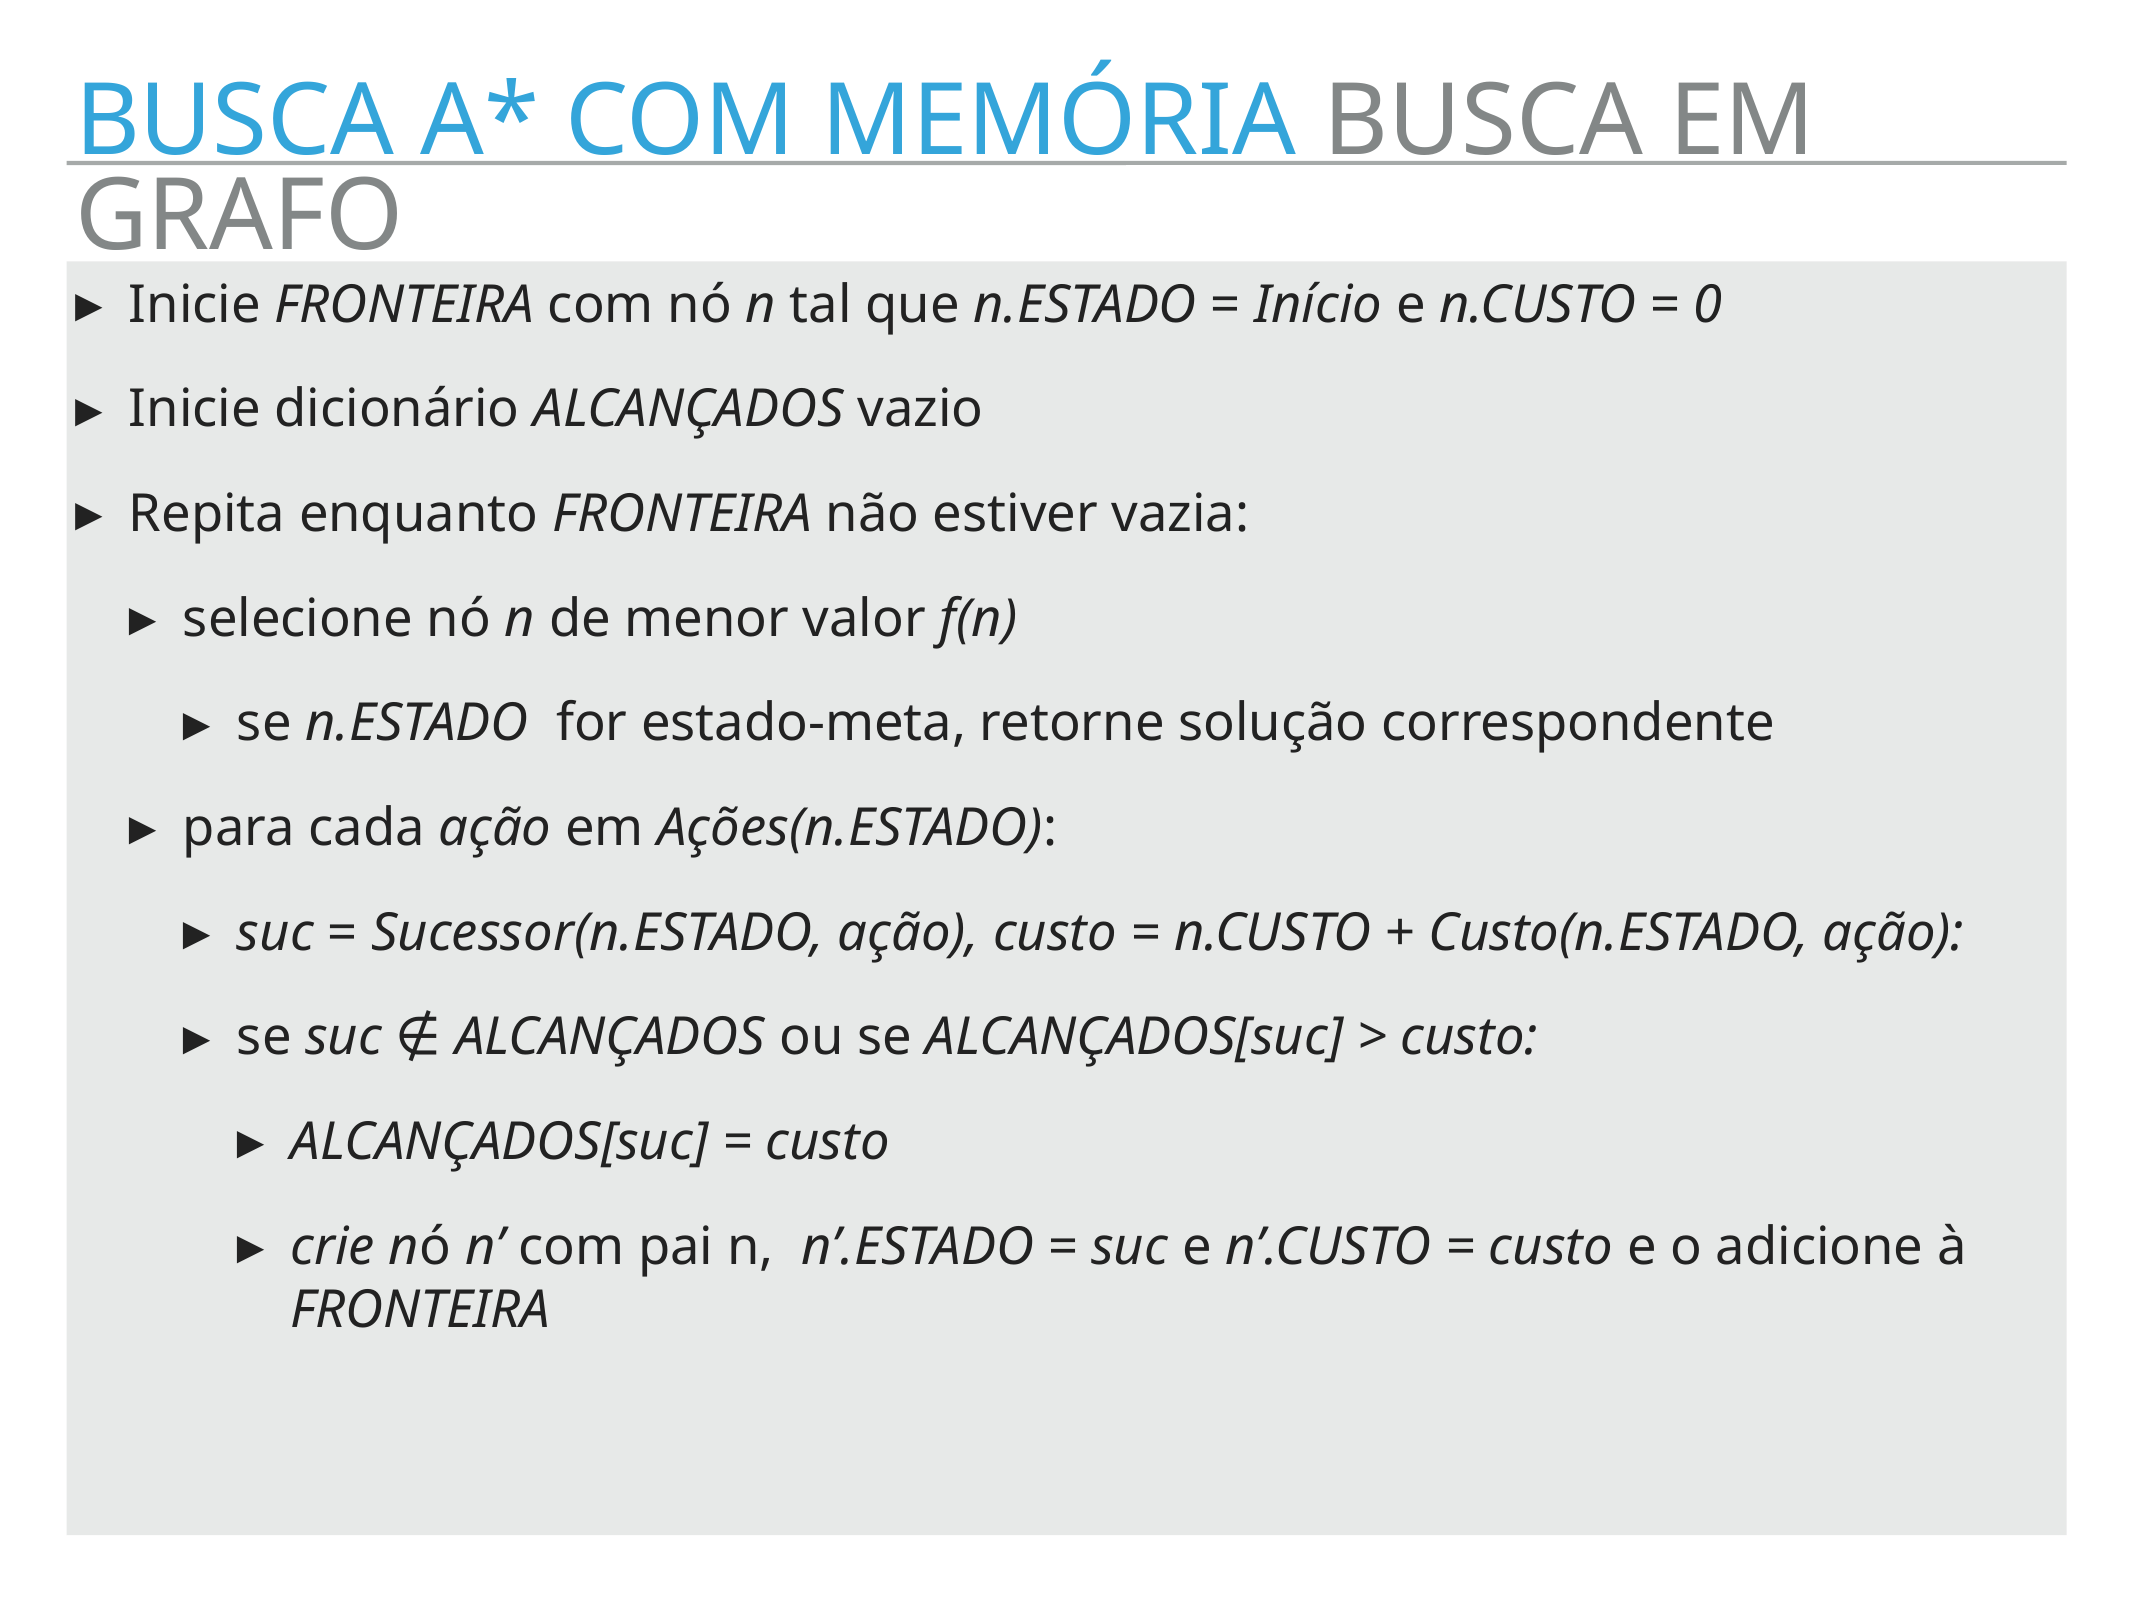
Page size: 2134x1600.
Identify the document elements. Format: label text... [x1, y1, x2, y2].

text_box Inicie FRONTEIRA com nó n tal que n.ESTADO = Início e n.CUSTO = 0 Inicie dicionário ALCANÇADOS vazio Repita enquanto FRONTEIRA não estiver vazia: selecione nó n de menor valor f(n) se n.ESTADO for estado-meta, retorne solução correspondente para cada ação em Ações(n.ESTADO): suc = Sucessor(n.ESTADO, ação), custo = n.CUSTO + Custo(n.ESTADO, ação): se suc ∉ ALCANÇADOS ou se ALCANÇADOS[suc] > custo: ALCANÇADOS[suc] = custo crie nó n’ com pai n, n’.ESTADO = suc e n’.CUSTO = custo e o adicione à FRONTEIRA [66, 261, 2067, 1536]
text_box busca A* com memória busca em grafo [66, 69, 2067, 188]
